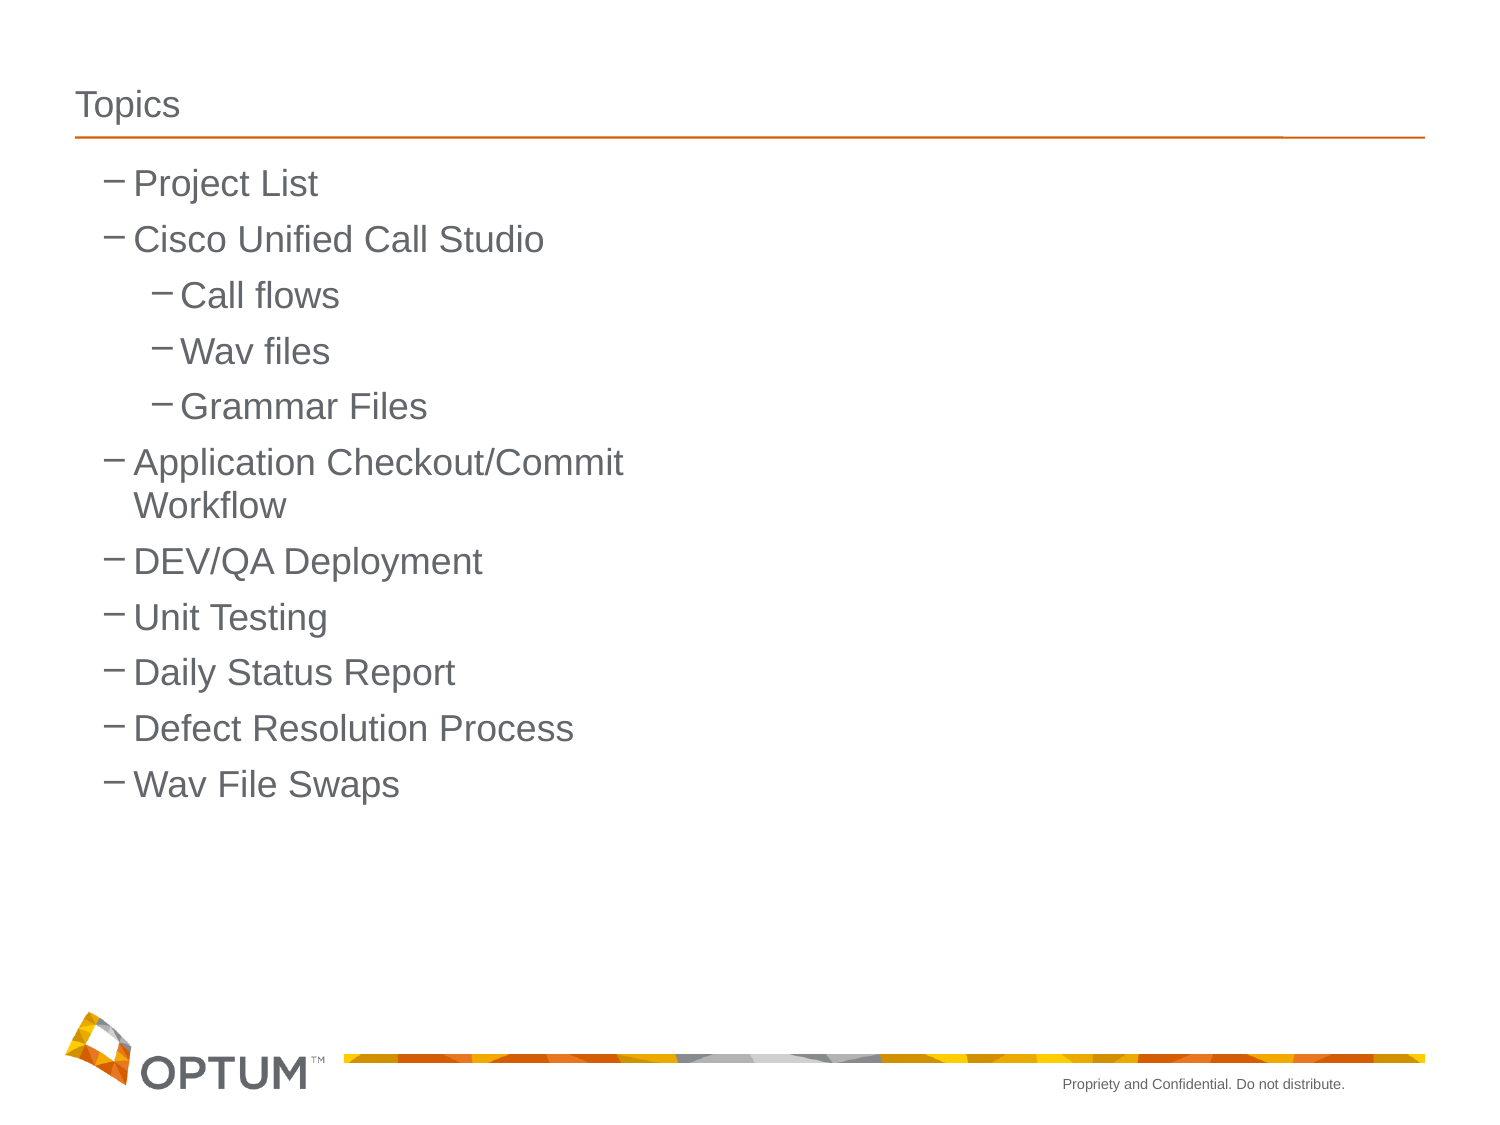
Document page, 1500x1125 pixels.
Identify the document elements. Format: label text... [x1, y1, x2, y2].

picture [343, 1054, 1425, 1063]
picture [62, 1009, 327, 1092]
list Project List Cisco Unified Call Studio Call flows Wav files Grammar Files Application Checkout/Commit Workflow DEV/QA Deployment Unit Testing Daily Status Report Defect Resolution Process Wav File Swaps [75, 162, 1425, 991]
title Topics [74, 24, 1425, 126]
